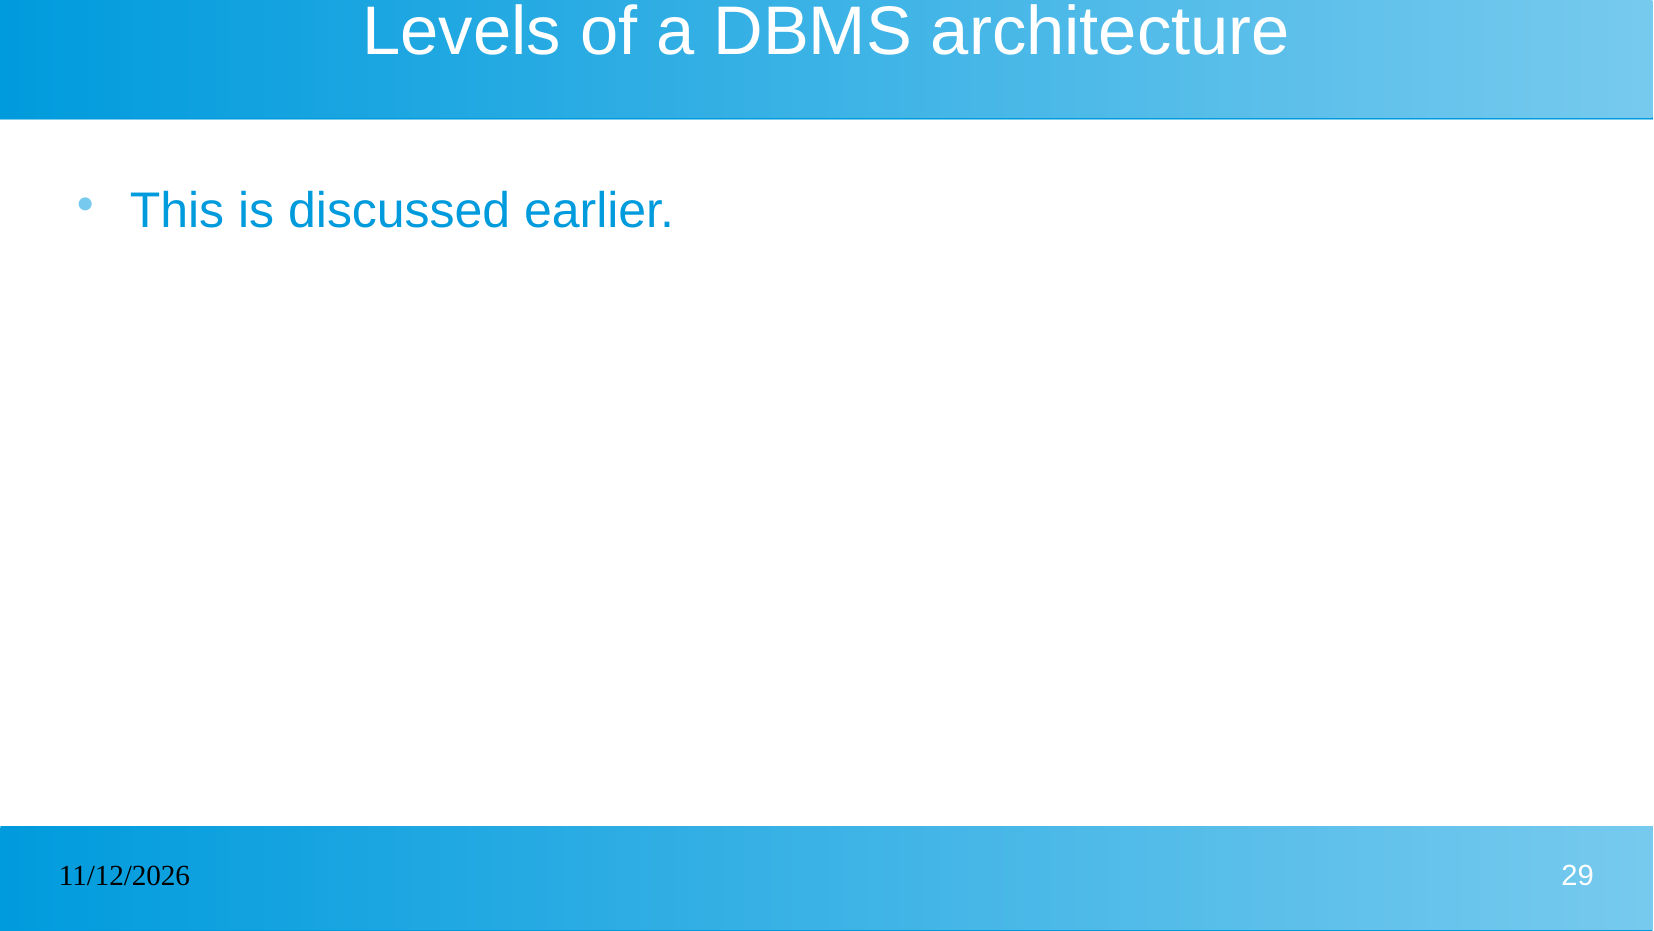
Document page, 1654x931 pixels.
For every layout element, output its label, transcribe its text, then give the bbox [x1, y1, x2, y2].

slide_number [59, 856, 443, 915]
list This is discussed earlier. [59, 177, 1594, 768]
slide_number 29 [1210, 856, 1594, 915]
title Levels of a DBMS architecture [59, 0, 1594, 145]
